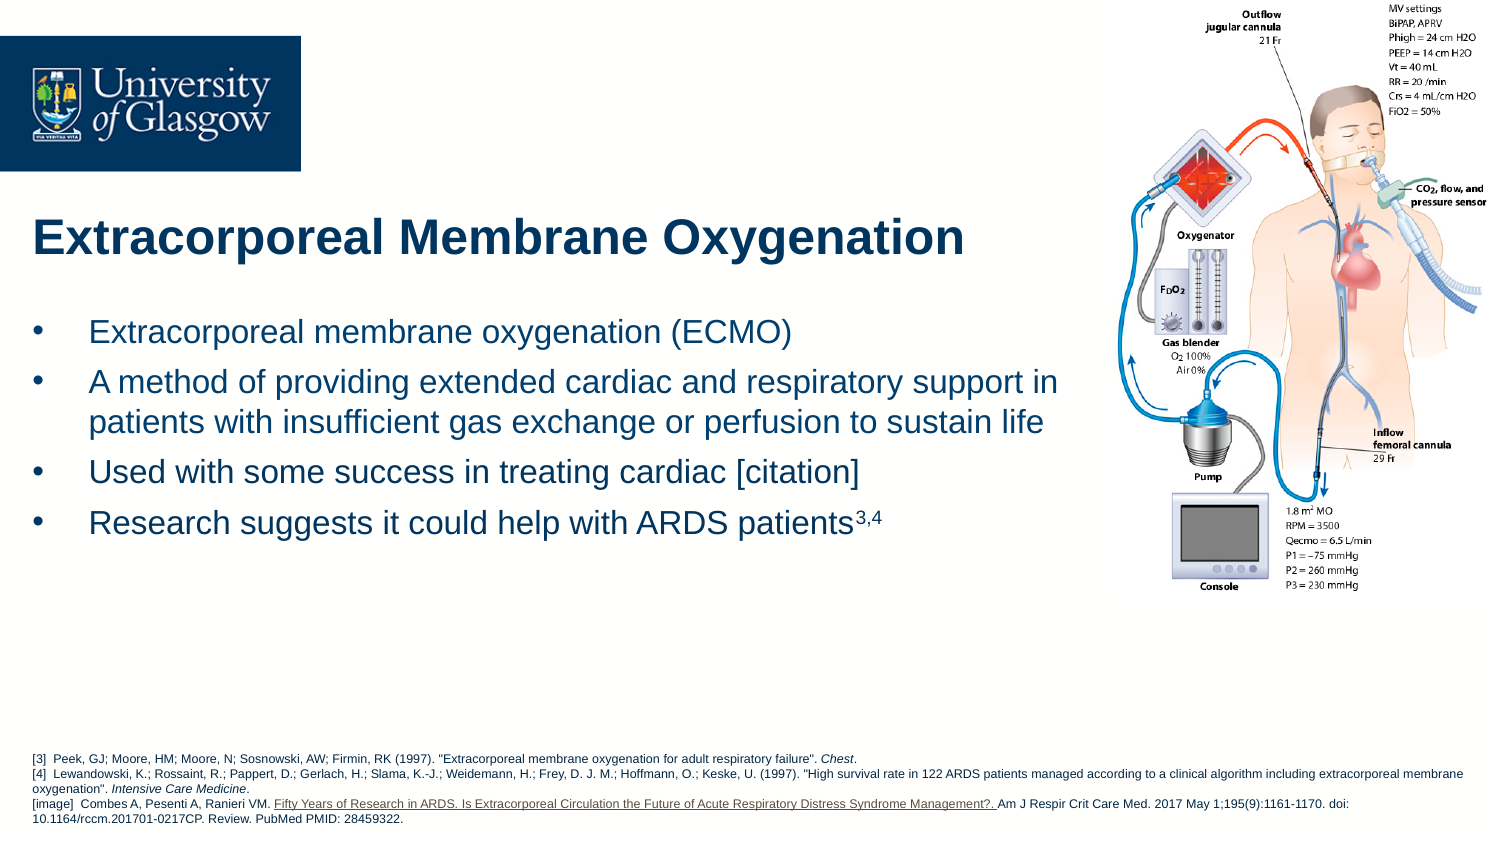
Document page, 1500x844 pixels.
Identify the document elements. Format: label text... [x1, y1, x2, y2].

text_box [3] Peek, GJ; Moore, HM; Moore, N; Sosnowski, AW; Firmin, RK (1997). "Extracorporeal membrane oxygenation for adult respiratory failure". Chest. [4] Lewandowski, K.; Rossaint, R.; Pappert, D.; Gerlach, H.; Slama, K.-J.; Weidemann, H.; Frey, D. J. M.; Hoffmann, O.; Keske, U. (1997). "High survival rate in 122 ARDS patients managed according to a clinical algorithm including extracorporeal membrane oxygenation". Intensive Care Medicine. [image] Combes A, Pesenti A, Ranieri VM. Fifty Years of Research in ARDS. Is Extracorporeal Circulation the Future of Acute Respiratory Distress Syndrome Management?. Am J Respir Crit Care Med. 2017 May 1;195(9):1161-1170. doi: 10.1164/rccm.201701-0217CP. Review. PubMed PMID: 28459322. [17, 743, 1483, 834]
picture [0, 0, 1500, 600]
text_box Extracorporeal Membrane Oxygenation Extracorporeal membrane oxygenation (ECMO) A method of providing extended cardiac and respiratory support in patients with insufficient gas exchange or perfusion to sustain life Used with some success in treating cardiac [citation] Research suggests it could help with ARDS patients3,4 [17, 231, 1081, 587]
